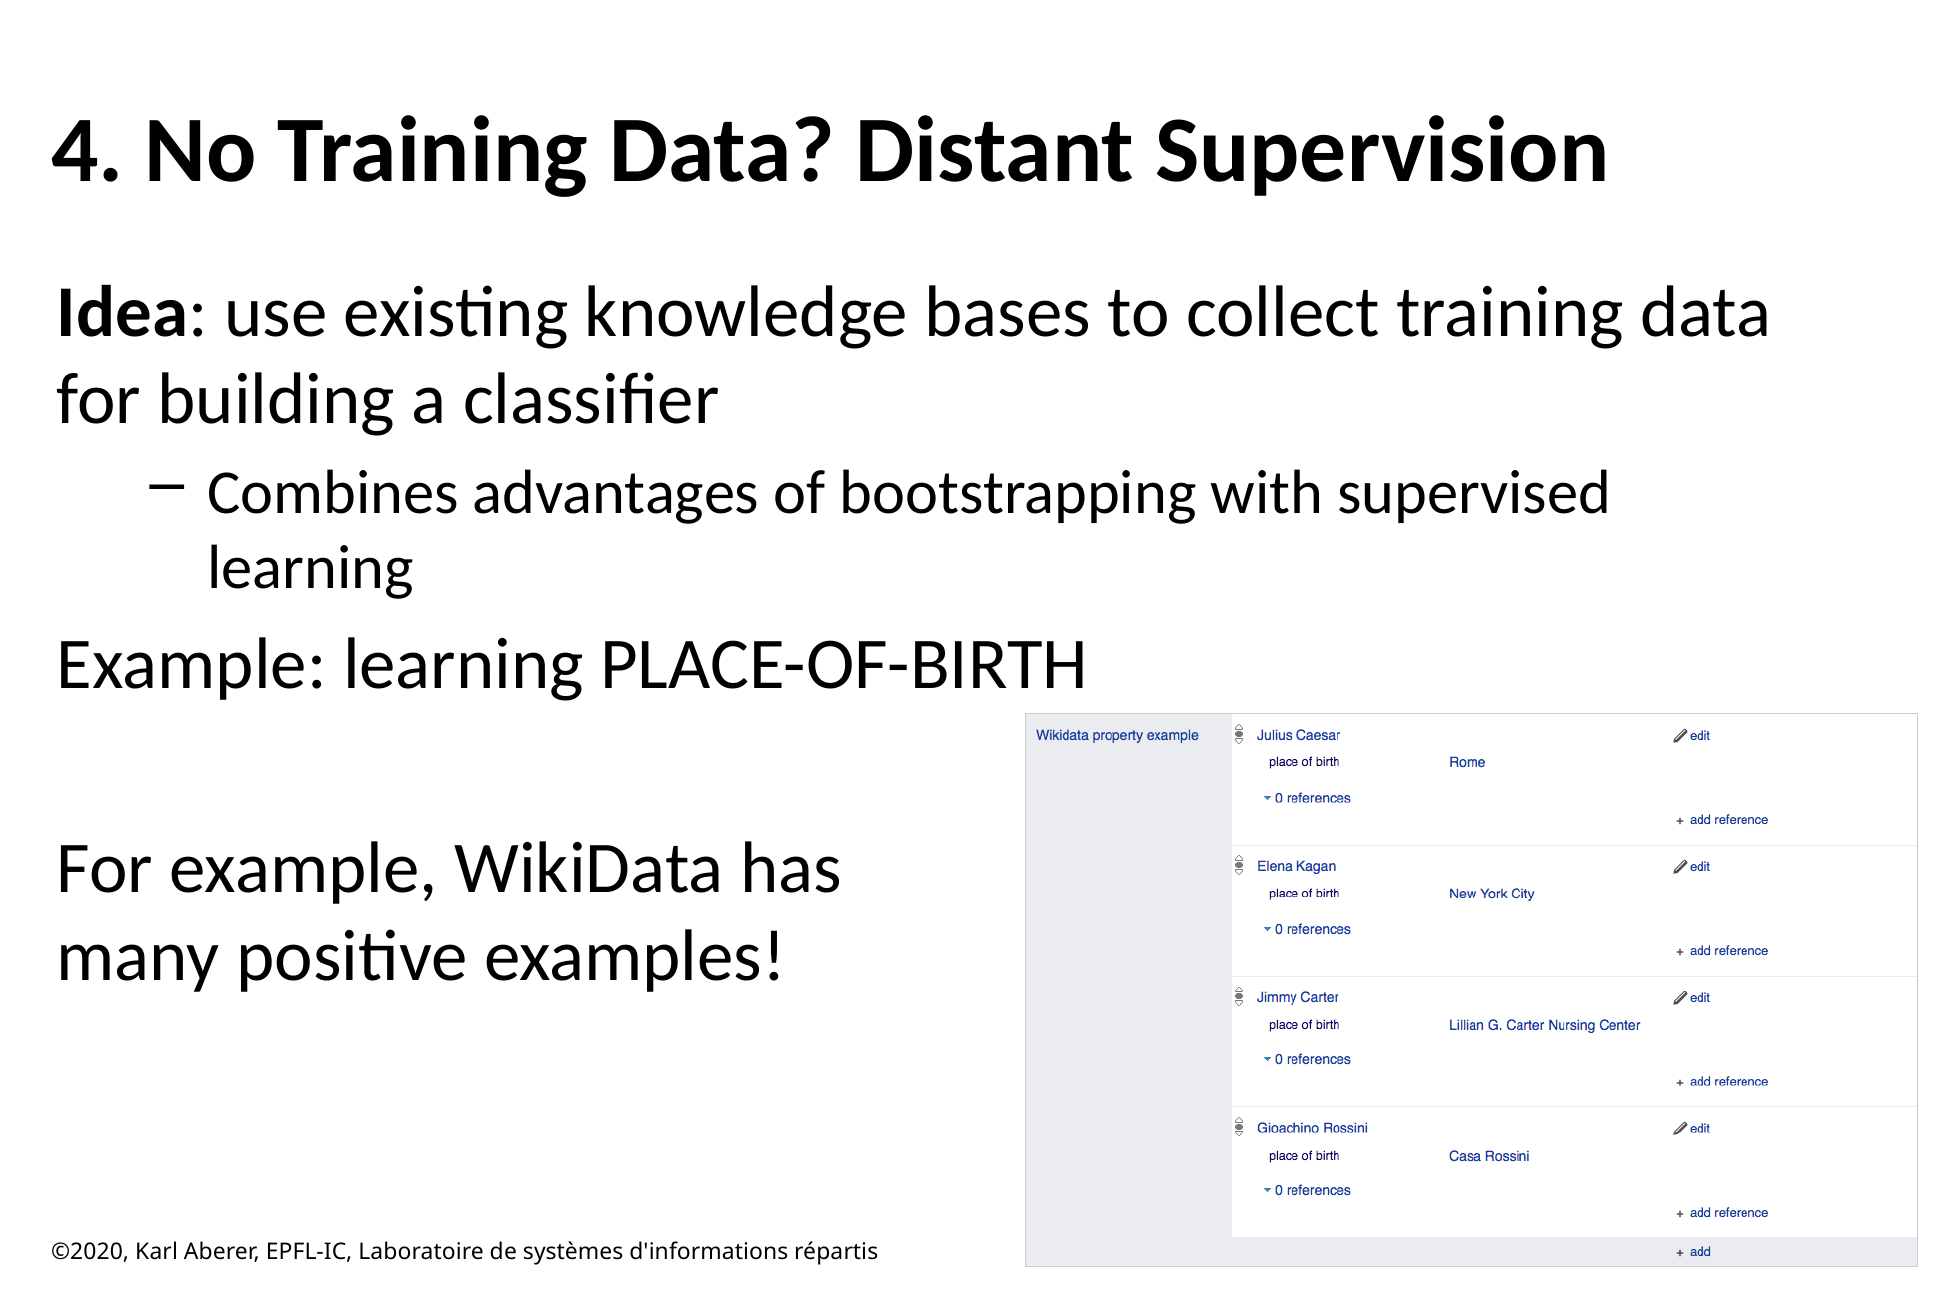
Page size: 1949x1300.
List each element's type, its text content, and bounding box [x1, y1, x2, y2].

picture [1021, 707, 1926, 1274]
list Idea: use existing knowledge bases to collect training data for building a classifier Combines advantages of bootstrapping with supervised learning Example: learning PLACE-OF-BIRTH For example, WikiData has many positive examples! [37, 253, 1809, 1208]
footer ©2020, Karl Aberer, EPFL-IC, Laboratoire de systèmes d'informations répartis [32, 1227, 1016, 1271]
title 4. No Training Data? Distant Supervision [32, 57, 1803, 232]
